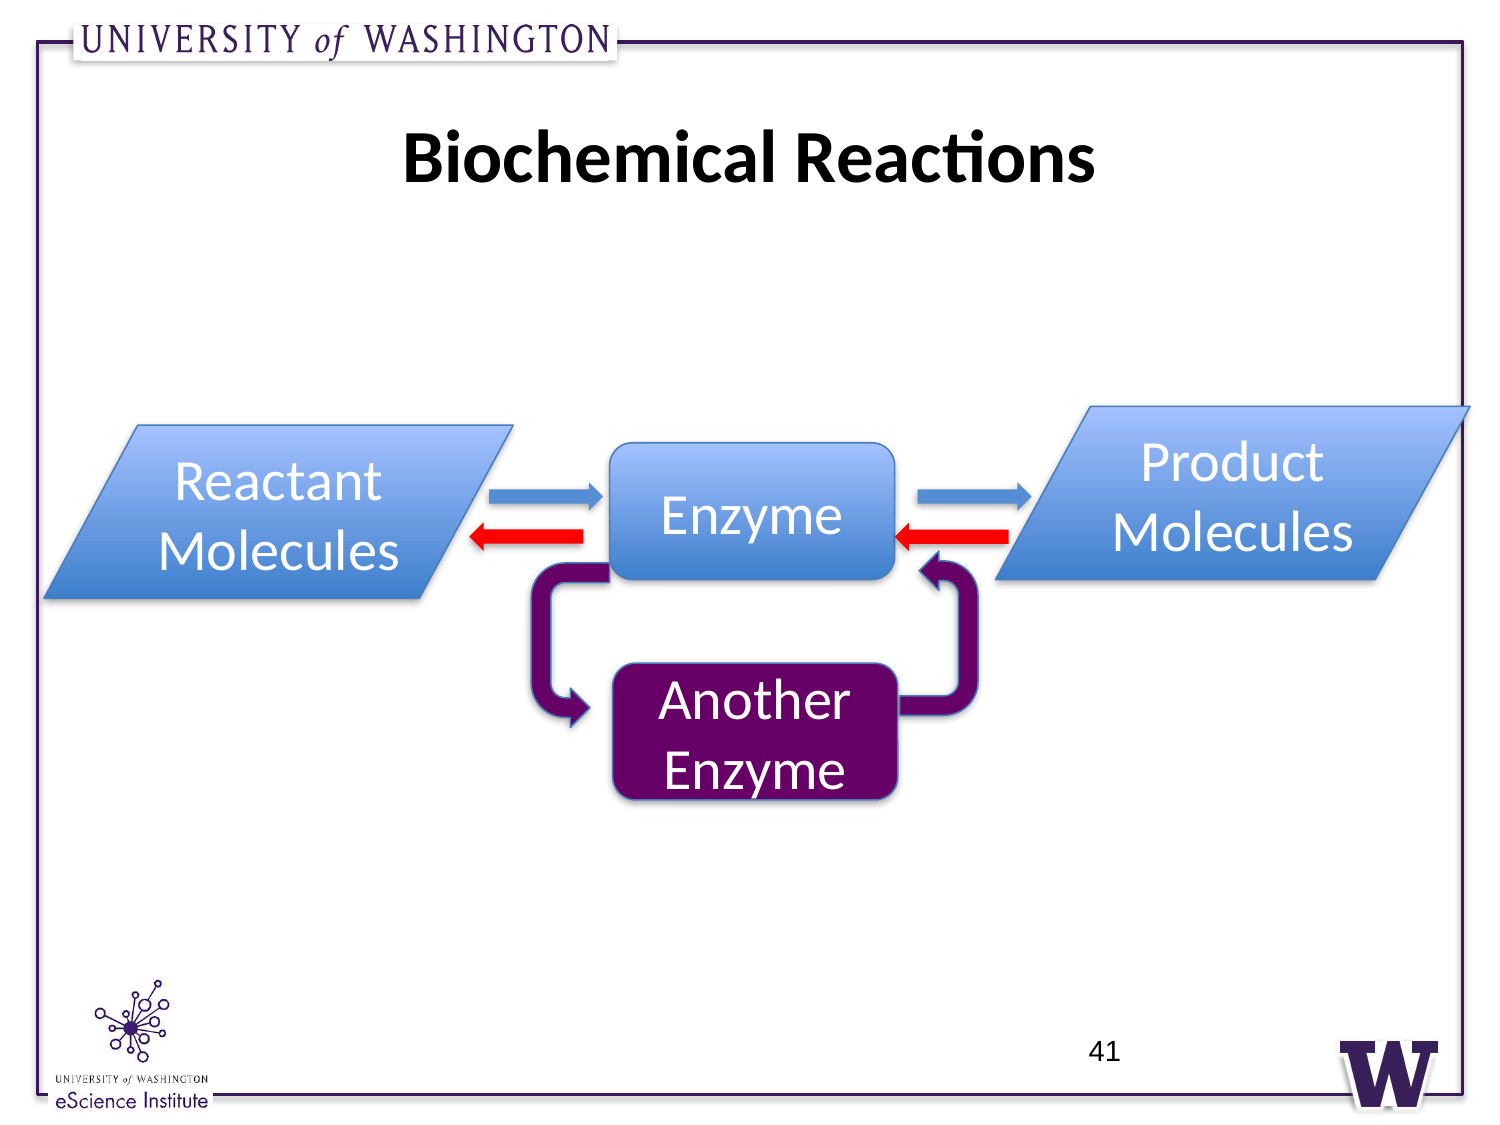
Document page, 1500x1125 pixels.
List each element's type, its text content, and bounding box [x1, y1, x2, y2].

text_box Product Molecules [994, 405, 1471, 581]
slide_number 41 [1073, 1025, 1300, 1085]
text_box [530, 562, 611, 729]
text_box [894, 521, 1010, 552]
text_box [898, 550, 979, 717]
text_box Enzyme [608, 441, 896, 581]
picture [1340, 1043, 1438, 1107]
text_box Another Enzyme [611, 662, 899, 801]
text_box [488, 481, 604, 512]
list But Arcs are often bidirectional (since chemical reactions can be reversed) And enzymes may be modified in pathway regulation (self-modifying code!) [75, 657, 1471, 1043]
text_box [468, 521, 585, 552]
picture [81, 24, 609, 61]
title Biochemical Reactions [75, 99, 1425, 288]
picture [48, 978, 213, 1113]
text_box [916, 481, 1033, 512]
text_box Reactant Molecules [43, 424, 514, 600]
